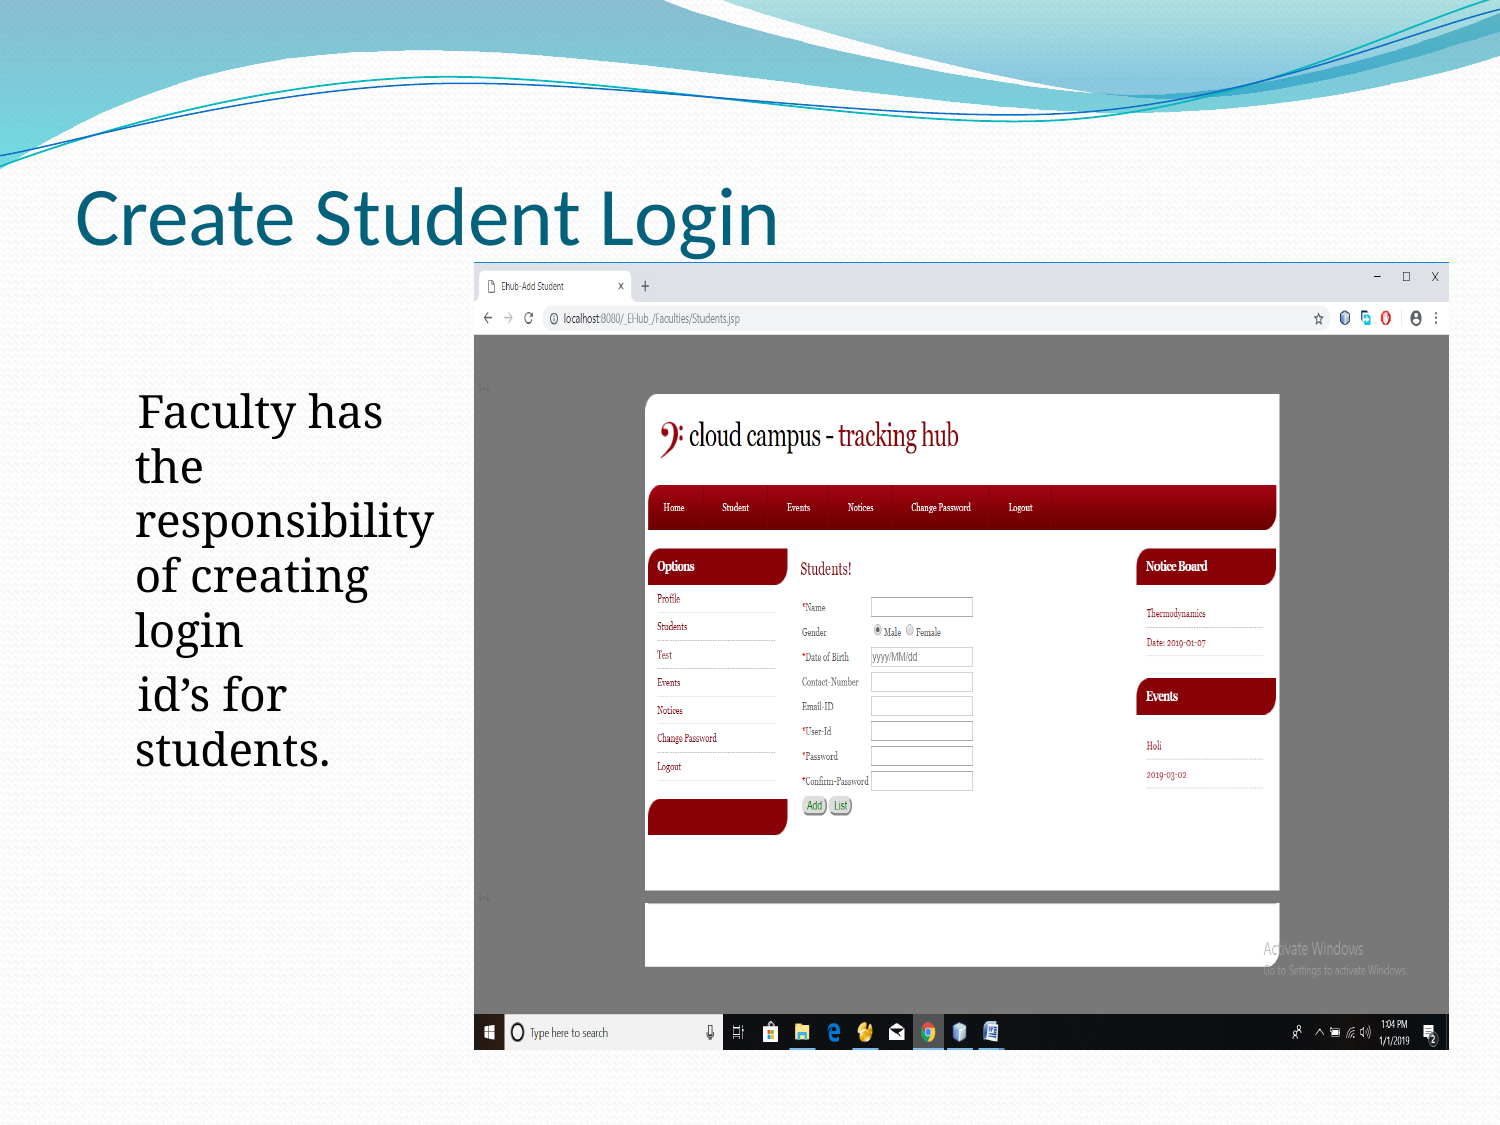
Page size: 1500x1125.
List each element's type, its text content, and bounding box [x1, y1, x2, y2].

title Create Student Login [75, 115, 1425, 263]
list Faculty has the responsibility of creating login id’s for students. [75, 375, 467, 1043]
picture [474, 262, 1449, 1051]
